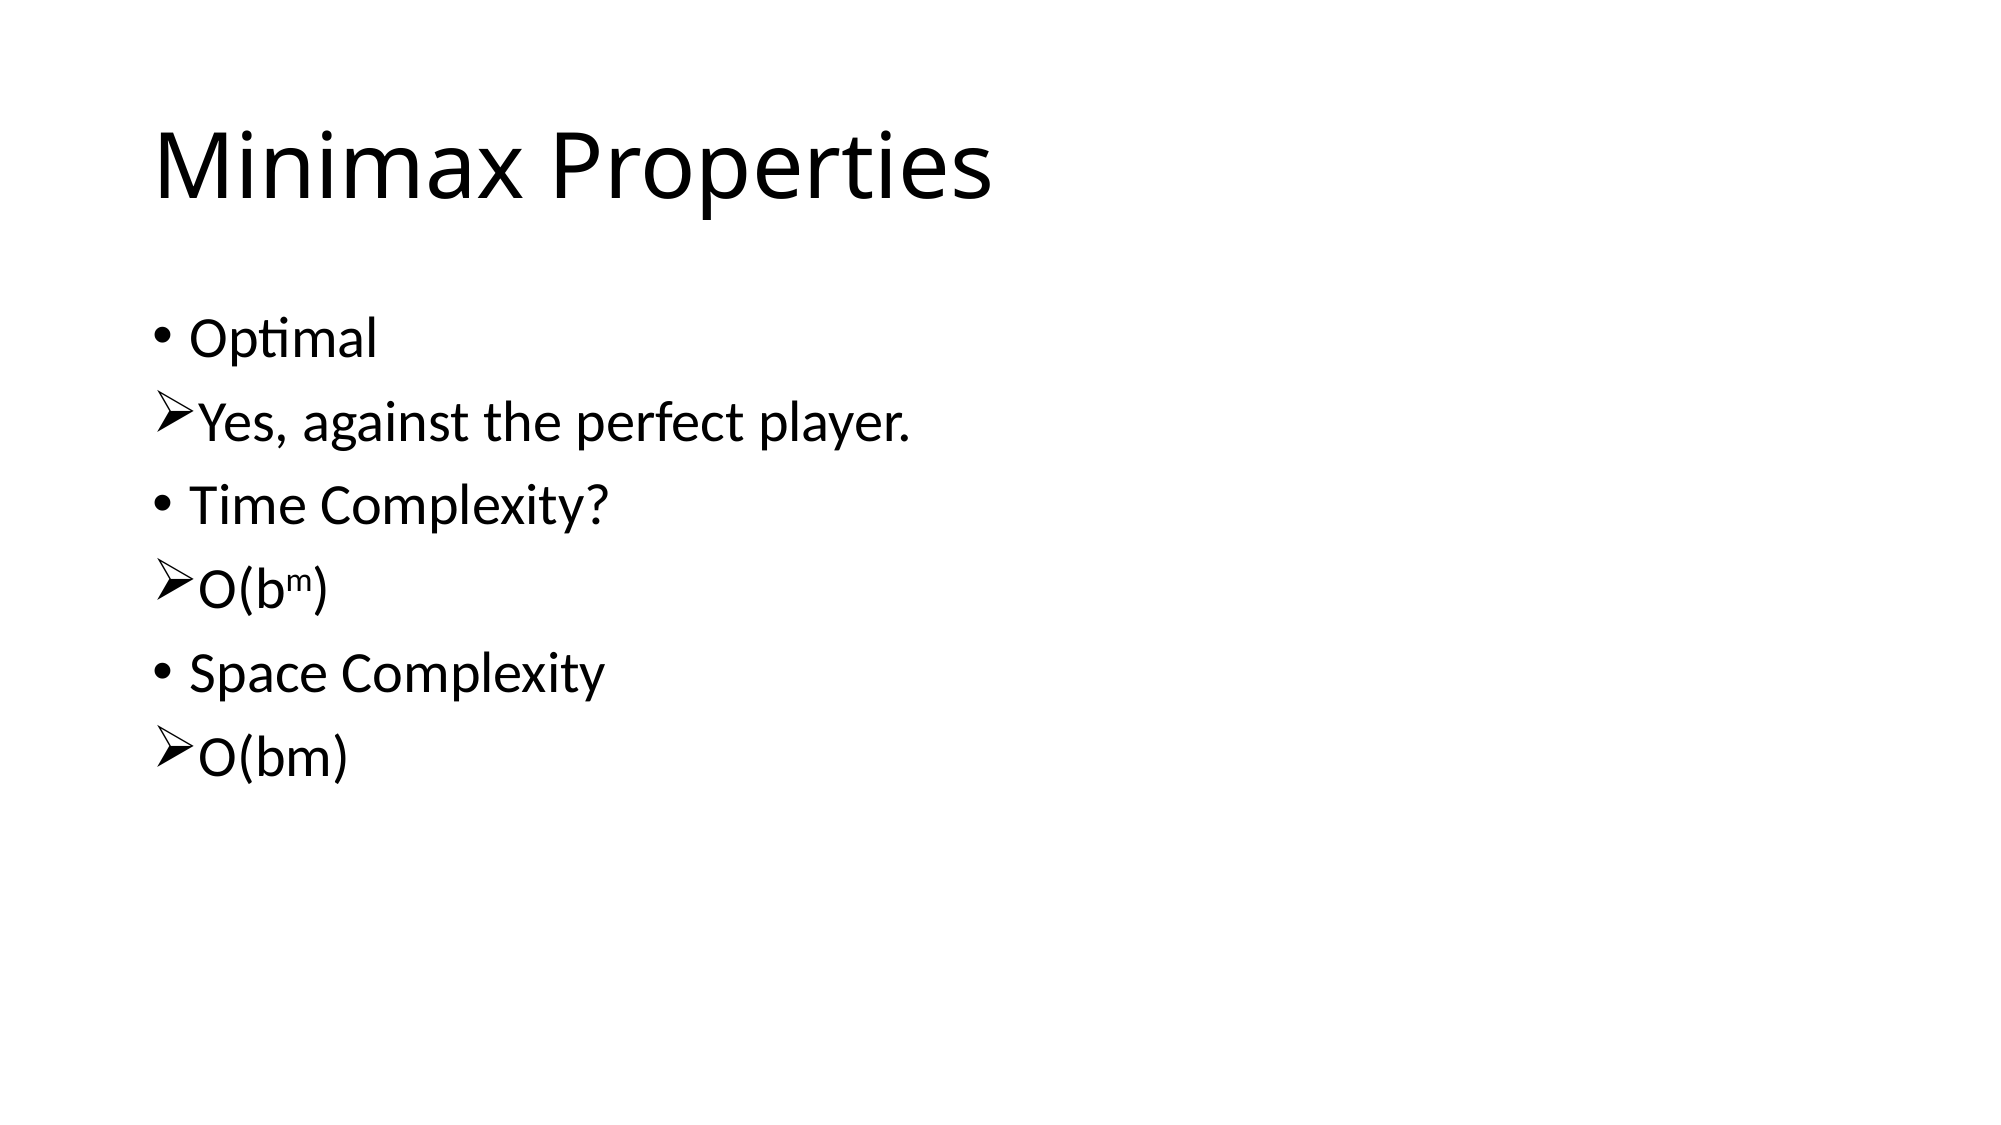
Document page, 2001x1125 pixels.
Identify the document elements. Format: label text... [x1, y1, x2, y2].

title Minimax Properties [137, 59, 1863, 278]
list Optimal Yes, against the perfect player. Time Complexity? O(bm) Space Complexity O(bm) [137, 299, 1863, 892]
